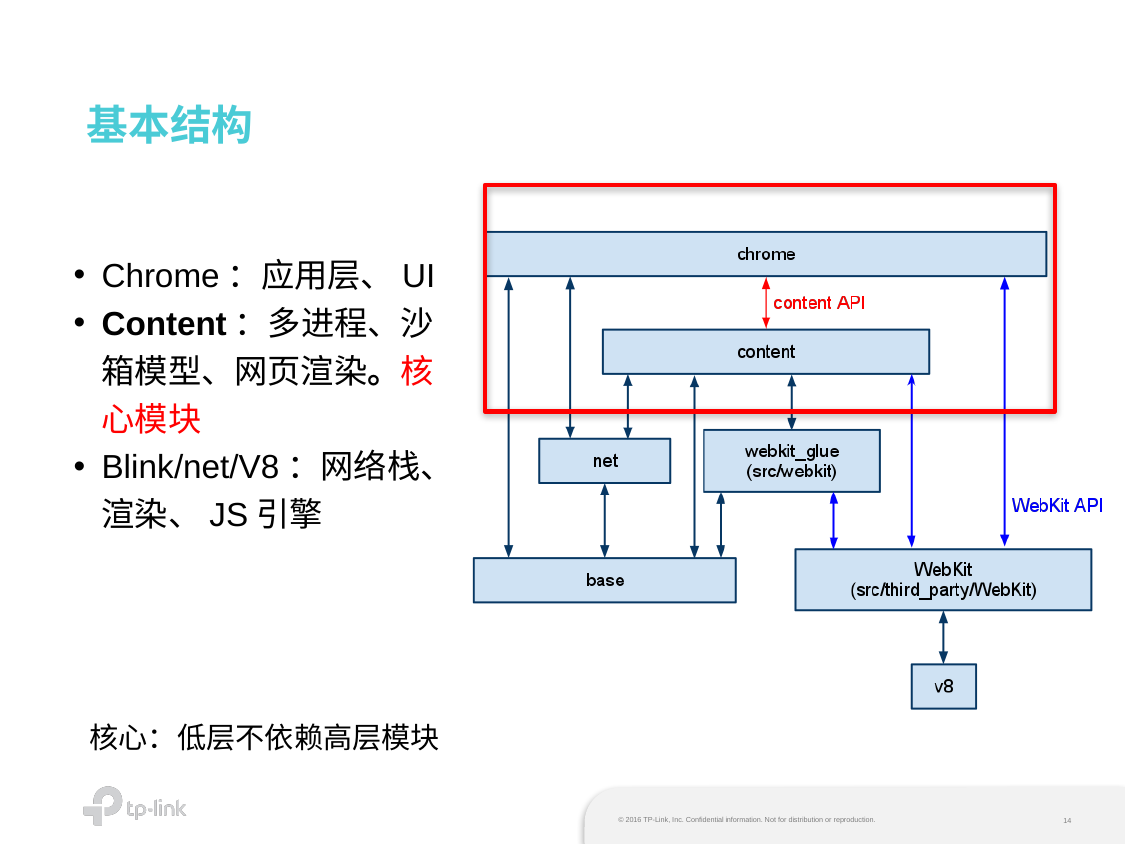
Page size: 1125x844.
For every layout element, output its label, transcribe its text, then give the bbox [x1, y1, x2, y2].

title 基本结构 [71, 96, 1071, 210]
text_box Chrome：应用层、UI Content：多进程、沙箱模型、网页渲染。核心模块 Blink/net/V8：网络栈、渲染、JS引擎 [58, 238, 446, 541]
text_box [484, 184, 1056, 208]
text_box 核心：低层不依赖高层模块 [74, 705, 1081, 763]
picture [451, 209, 1125, 737]
